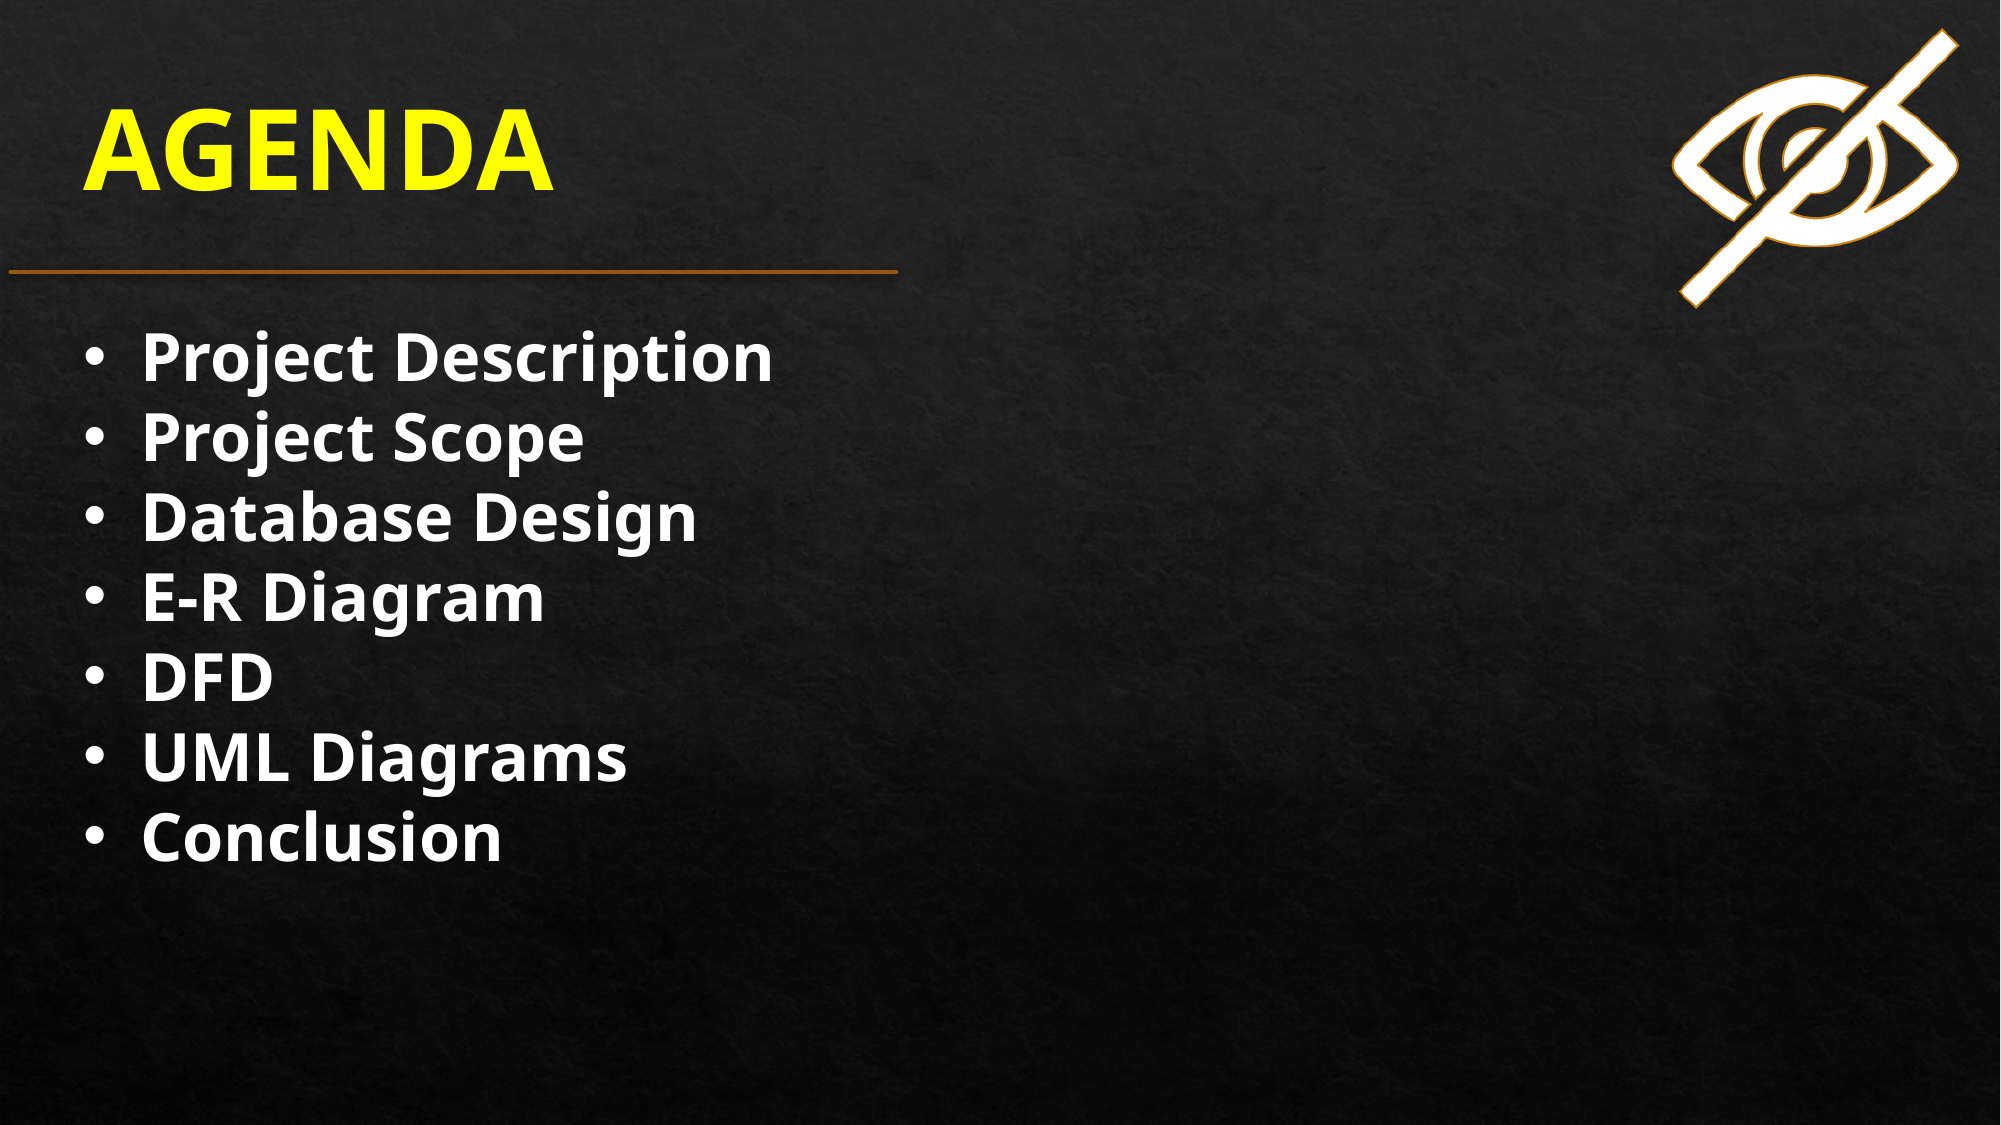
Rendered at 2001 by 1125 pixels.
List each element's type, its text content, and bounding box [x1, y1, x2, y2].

text_box AGENDA [69, 70, 1069, 221]
text_box Project Description Project Scope Database Design E-R Diagram DFD UML Diagrams Conclusion [69, 307, 1069, 882]
picture [1630, 0, 2000, 353]
